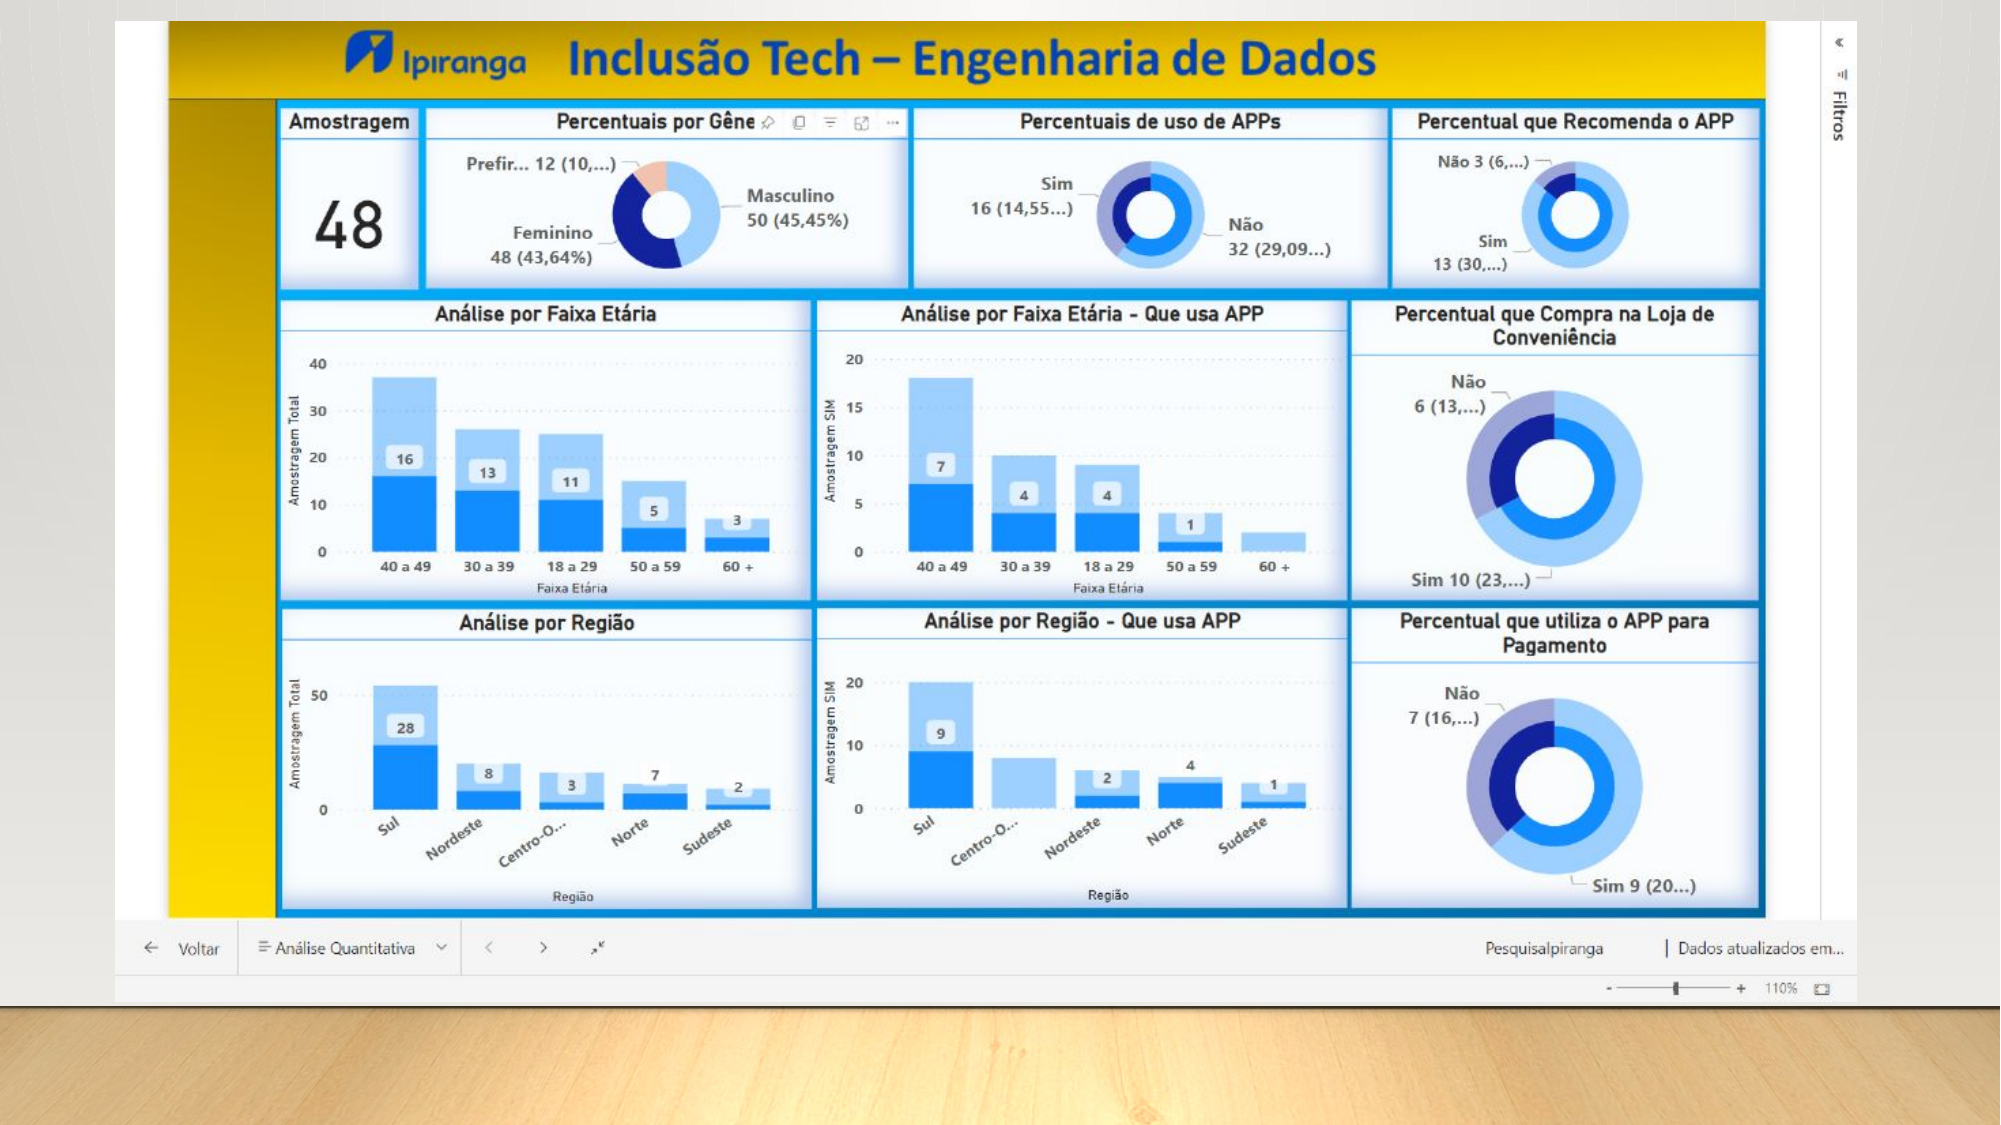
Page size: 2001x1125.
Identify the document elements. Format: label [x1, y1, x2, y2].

list [114, 21, 1857, 1002]
picture [0, 1006, 2000, 1125]
